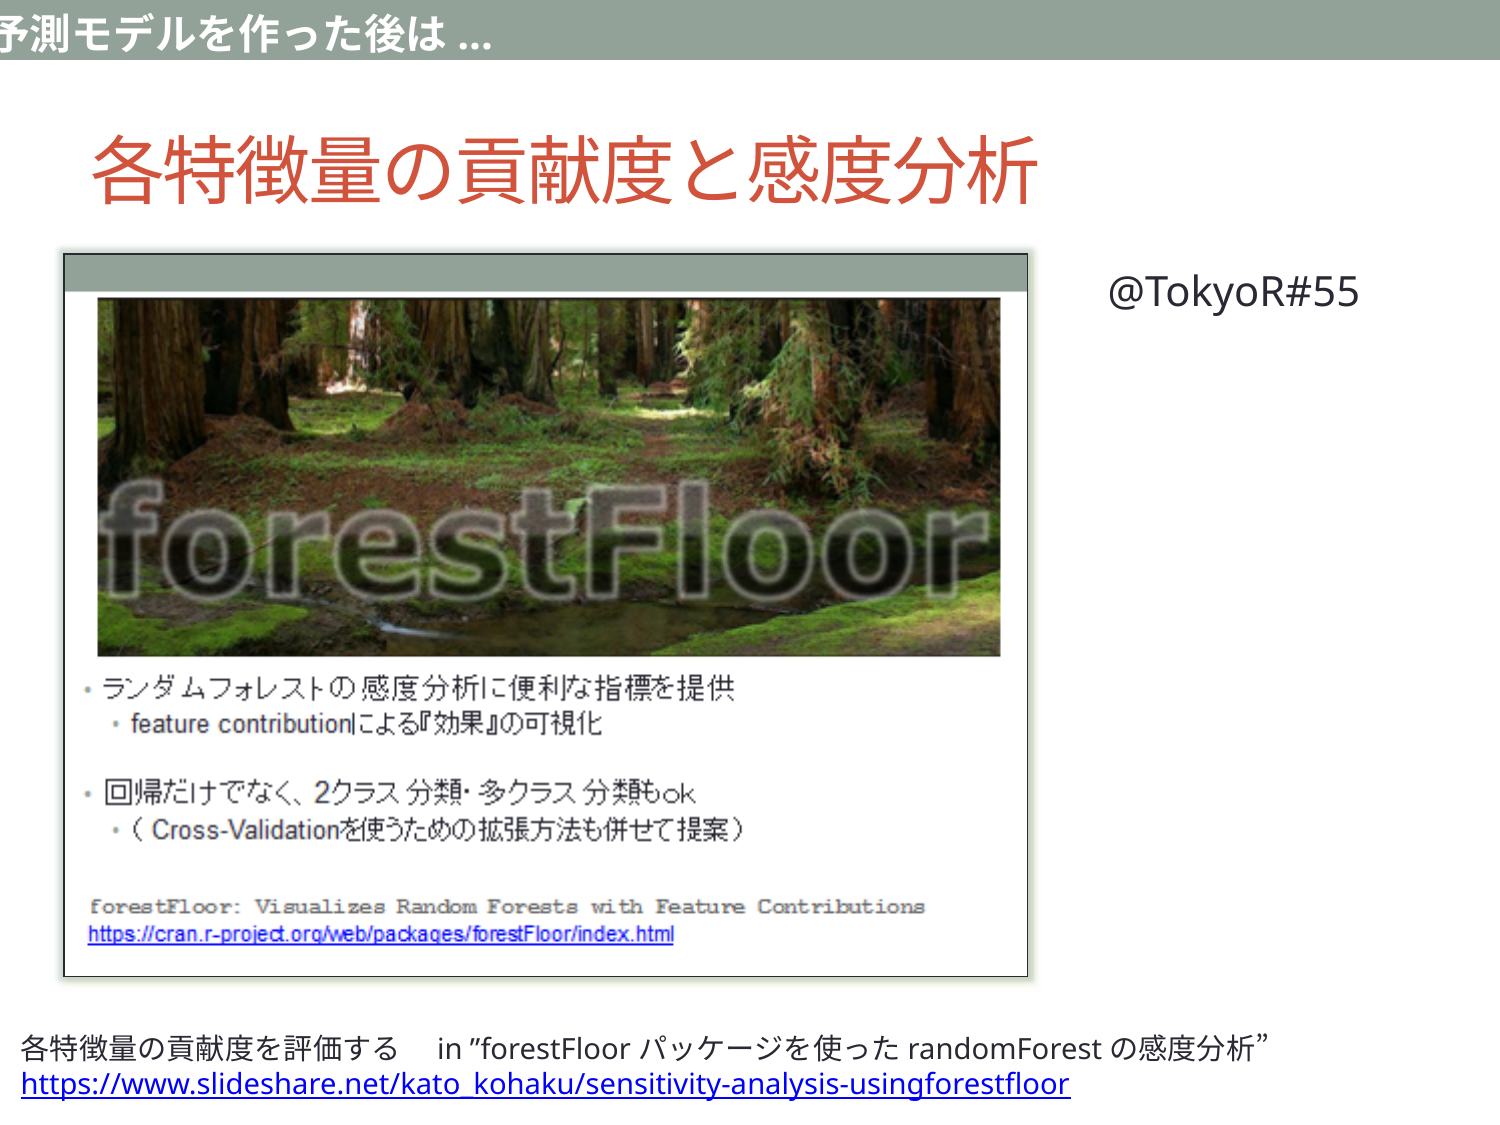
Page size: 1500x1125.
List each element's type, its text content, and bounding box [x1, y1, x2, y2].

text_box 各特徴量の貢献度を評価する in ”forestFloorパッケージを使ったrandomForestの感度分析” https://www.slideshare.net/kato_kohaku/sensitivity-analysis-usingforestfloor [5, 1023, 1436, 1113]
title 各特徴量の貢献度と感度分析 [75, 87, 1425, 250]
text_box @TokyoR#55 [1092, 257, 1376, 322]
picture [64, 254, 1027, 977]
text_box 予測モデルを作った後は... [0, 0, 509, 65]
